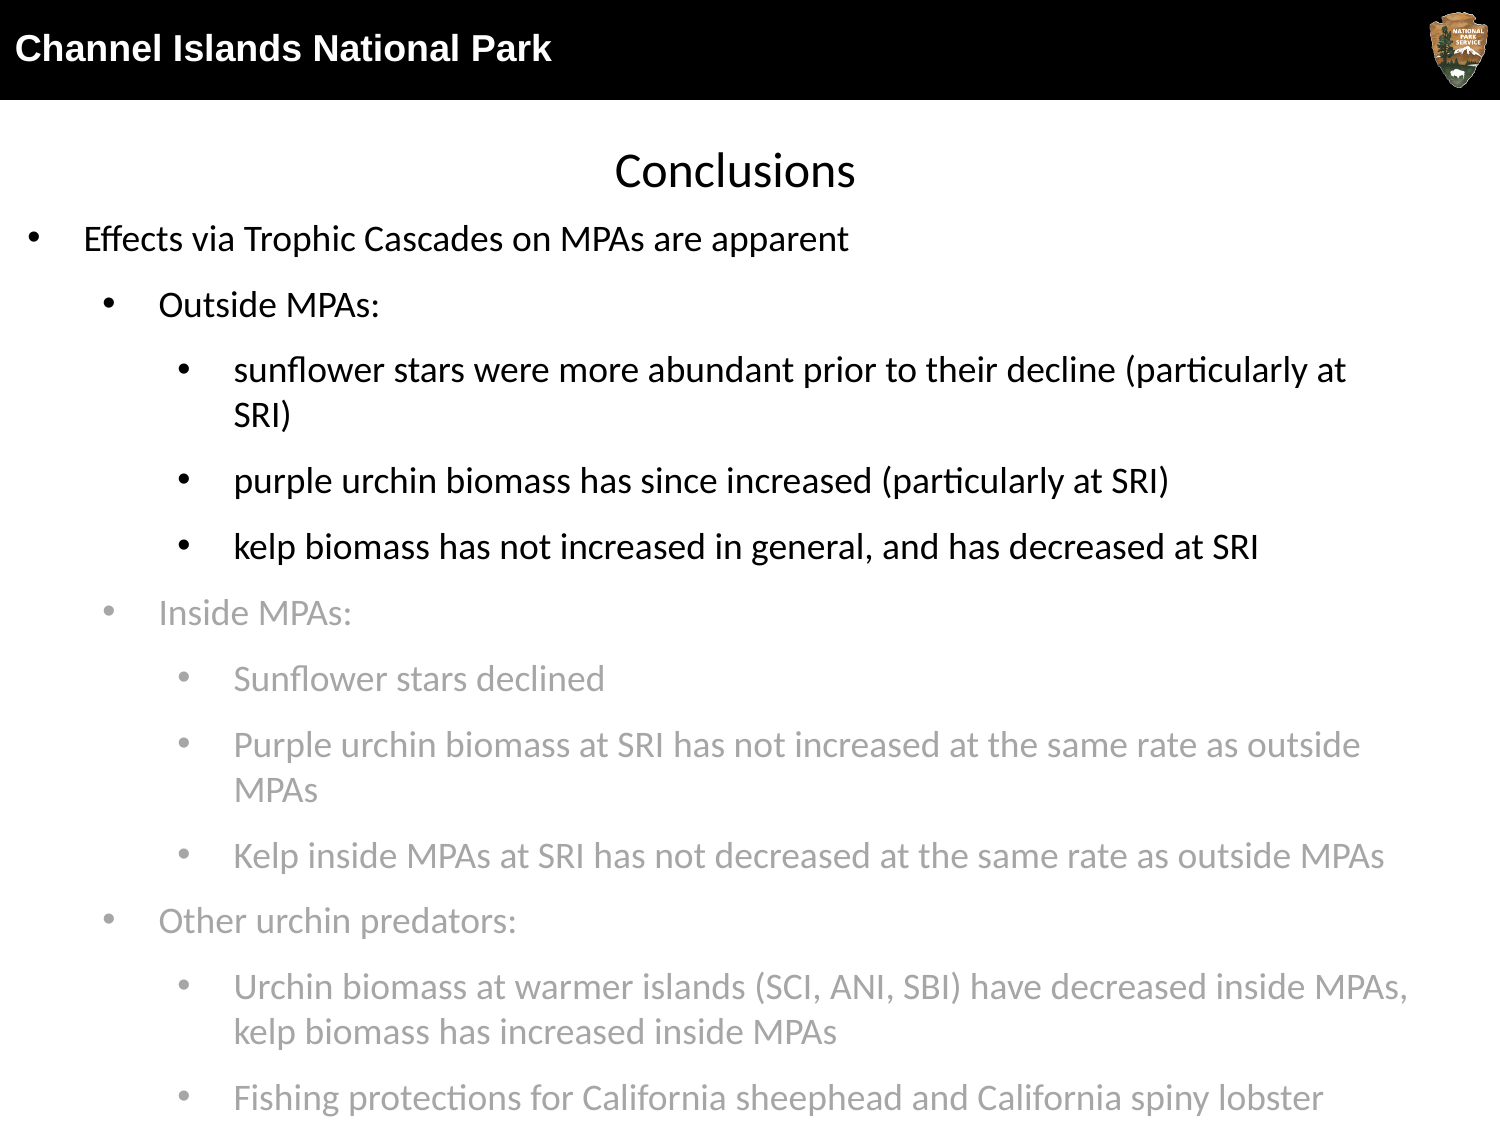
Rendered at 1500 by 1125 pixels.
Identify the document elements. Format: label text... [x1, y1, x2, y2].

text_box Effects via Trophic Cascades on MPAs are apparent Outside MPAs: sunflower stars were more abundant prior to their decline (particularly at SRI) purple urchin biomass has since increased (particularly at SRI) kelp biomass has not increased in general, and has decreased at SRI Inside MPAs: Sunflower stars declined Purple urchin biomass at SRI has not increased at the same rate as outside MPAs Kelp inside MPAs at SRI has not decreased at the same rate as outside MPAs Other urchin predators: Urchin biomass at warmer islands (SCI, ANI, SBI) have decreased inside MPAs, kelp biomass has increased inside MPAs Fishing protections for California sheephead and California spiny lobster [12, 206, 1425, 1125]
text_box Conclusions [599, 143, 900, 204]
